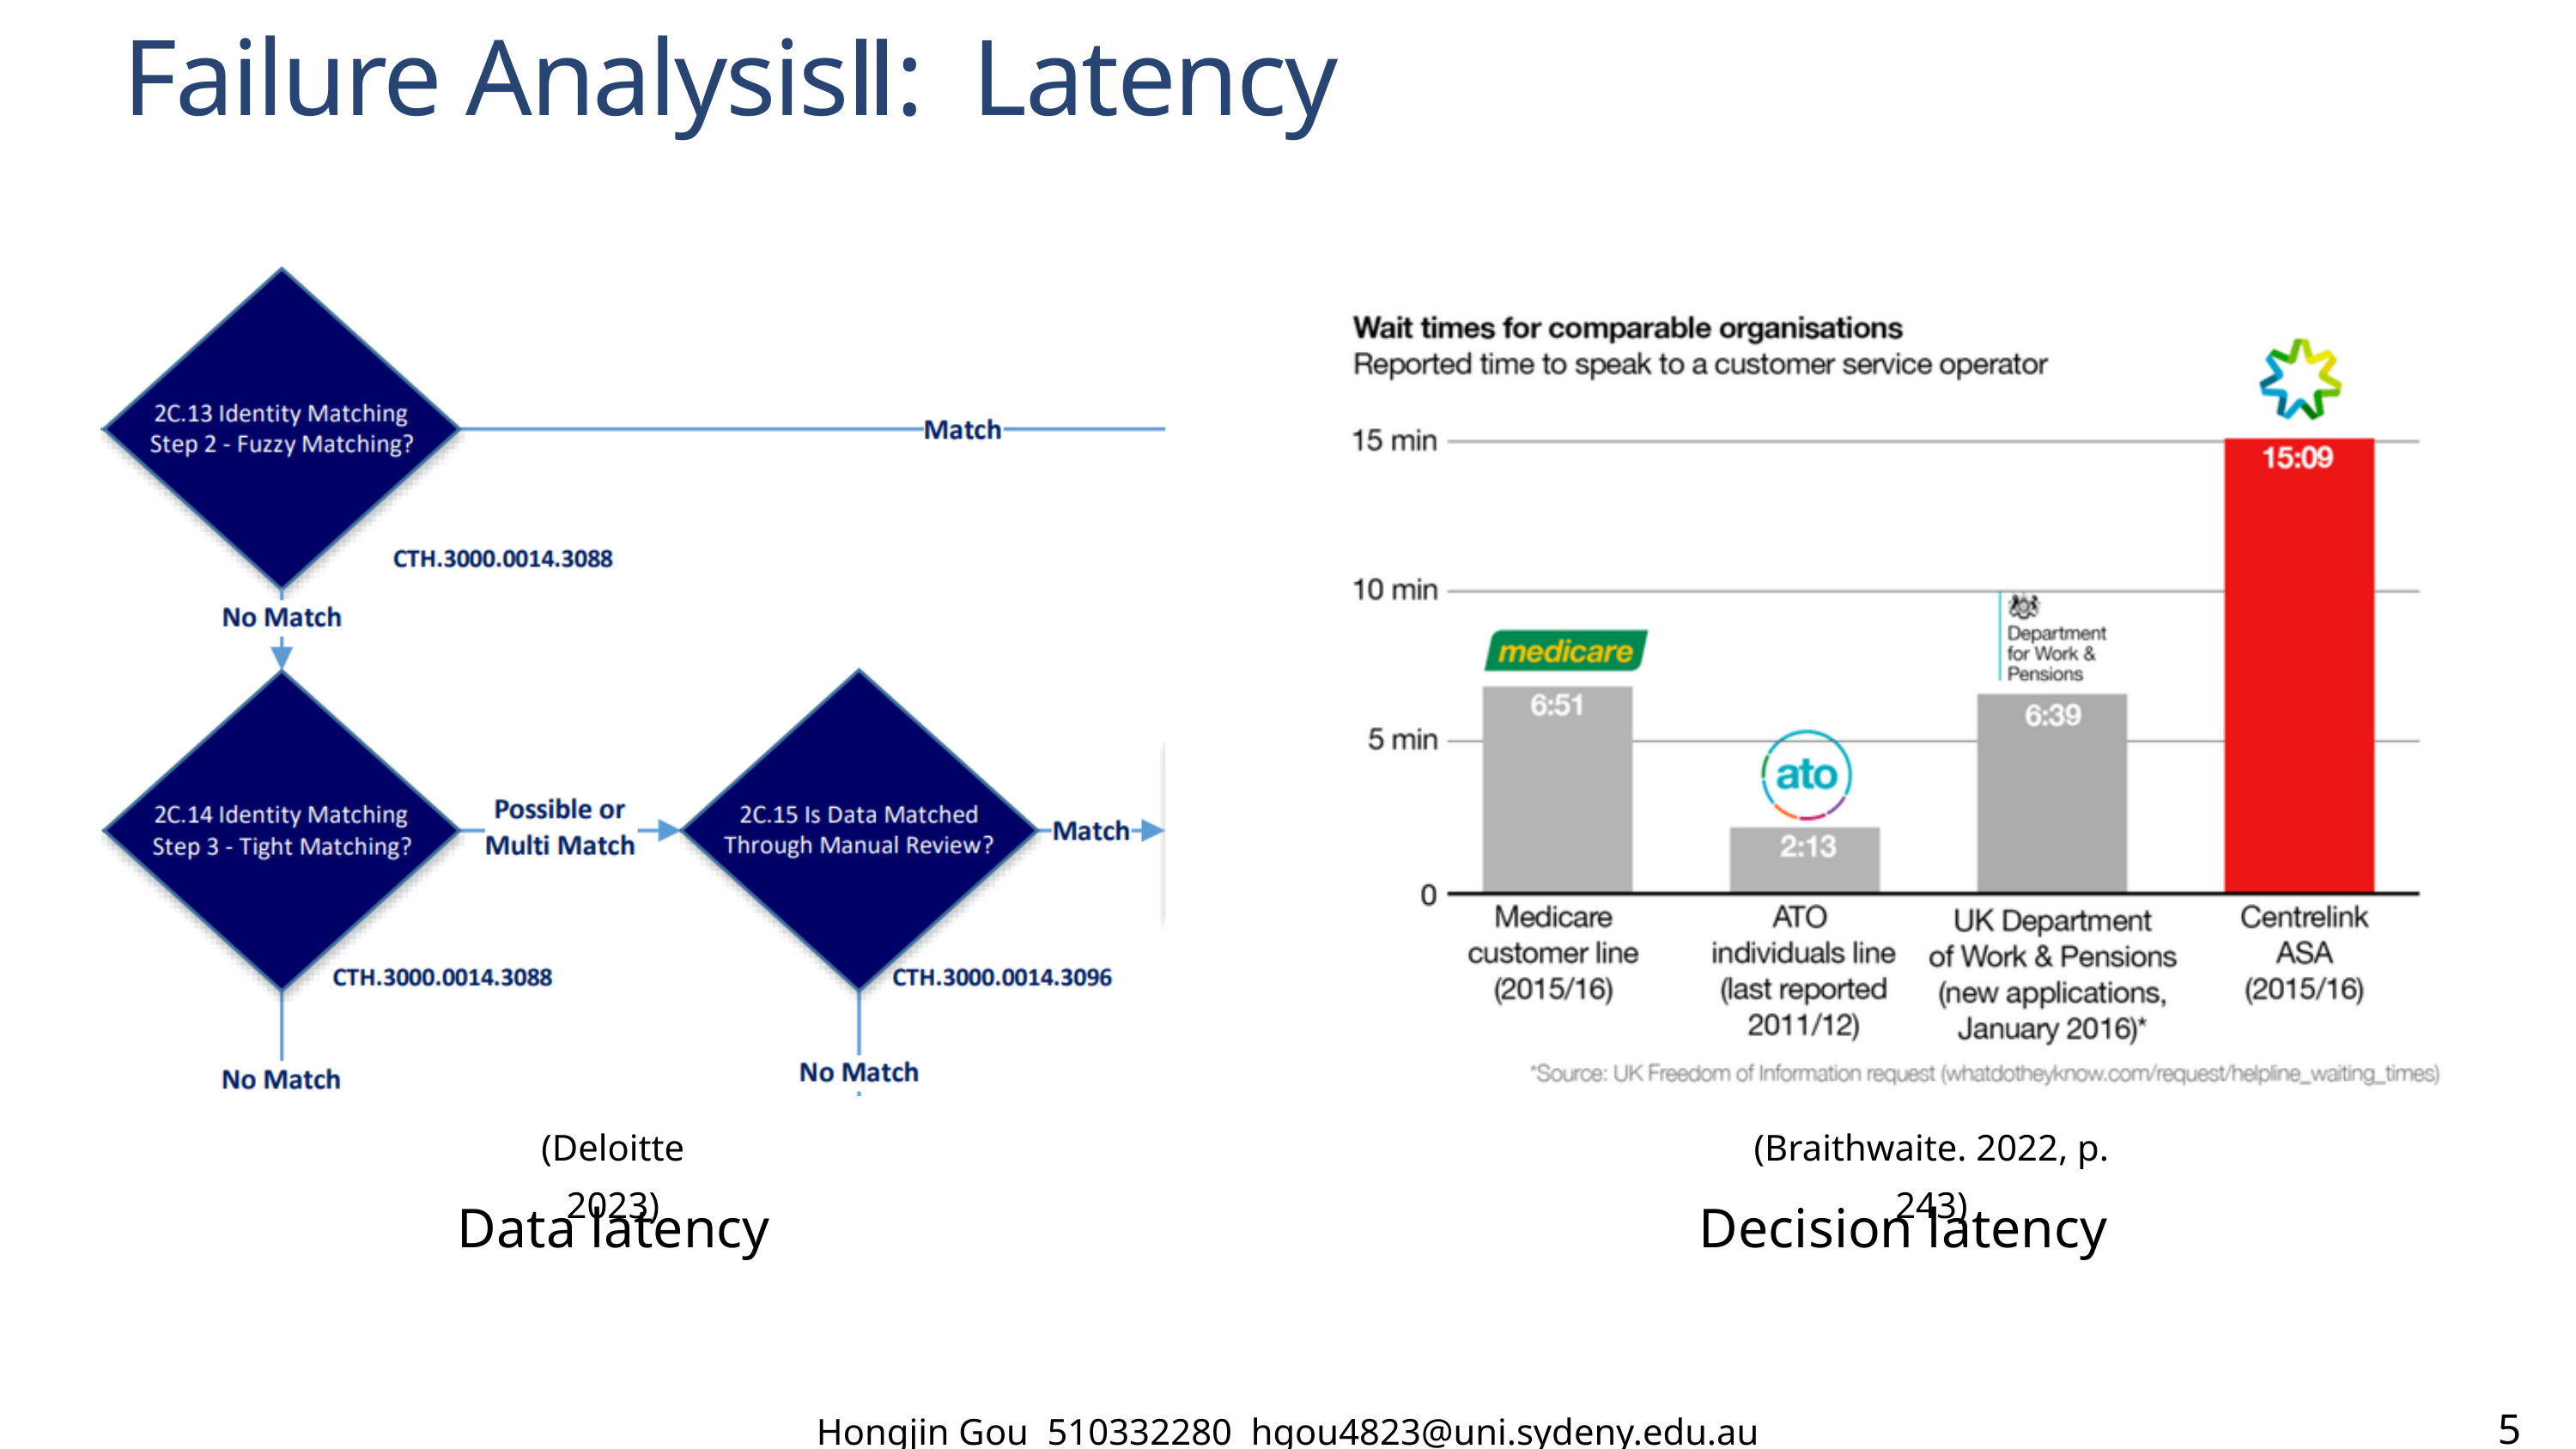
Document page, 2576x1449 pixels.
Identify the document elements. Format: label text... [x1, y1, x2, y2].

text_box Decision latency [1698, 1183, 2576, 1258]
text_box Data latency [457, 1183, 1334, 1258]
text_box Failure AnalysisⅡ: Latency [0, 44, 1630, 136]
picture [1332, 305, 2463, 1096]
text_box (Braithwaite. 2022, p. 243) [1722, 1110, 2141, 1226]
text_box (Deloitte 2023) [495, 1110, 732, 1226]
text_box 5 [1911, 1385, 2576, 1449]
text_box Hongjin Gou 510332280 hgou4823@uni.sydeny.edu.au [690, 1394, 1886, 1449]
picture [100, 262, 1166, 1096]
